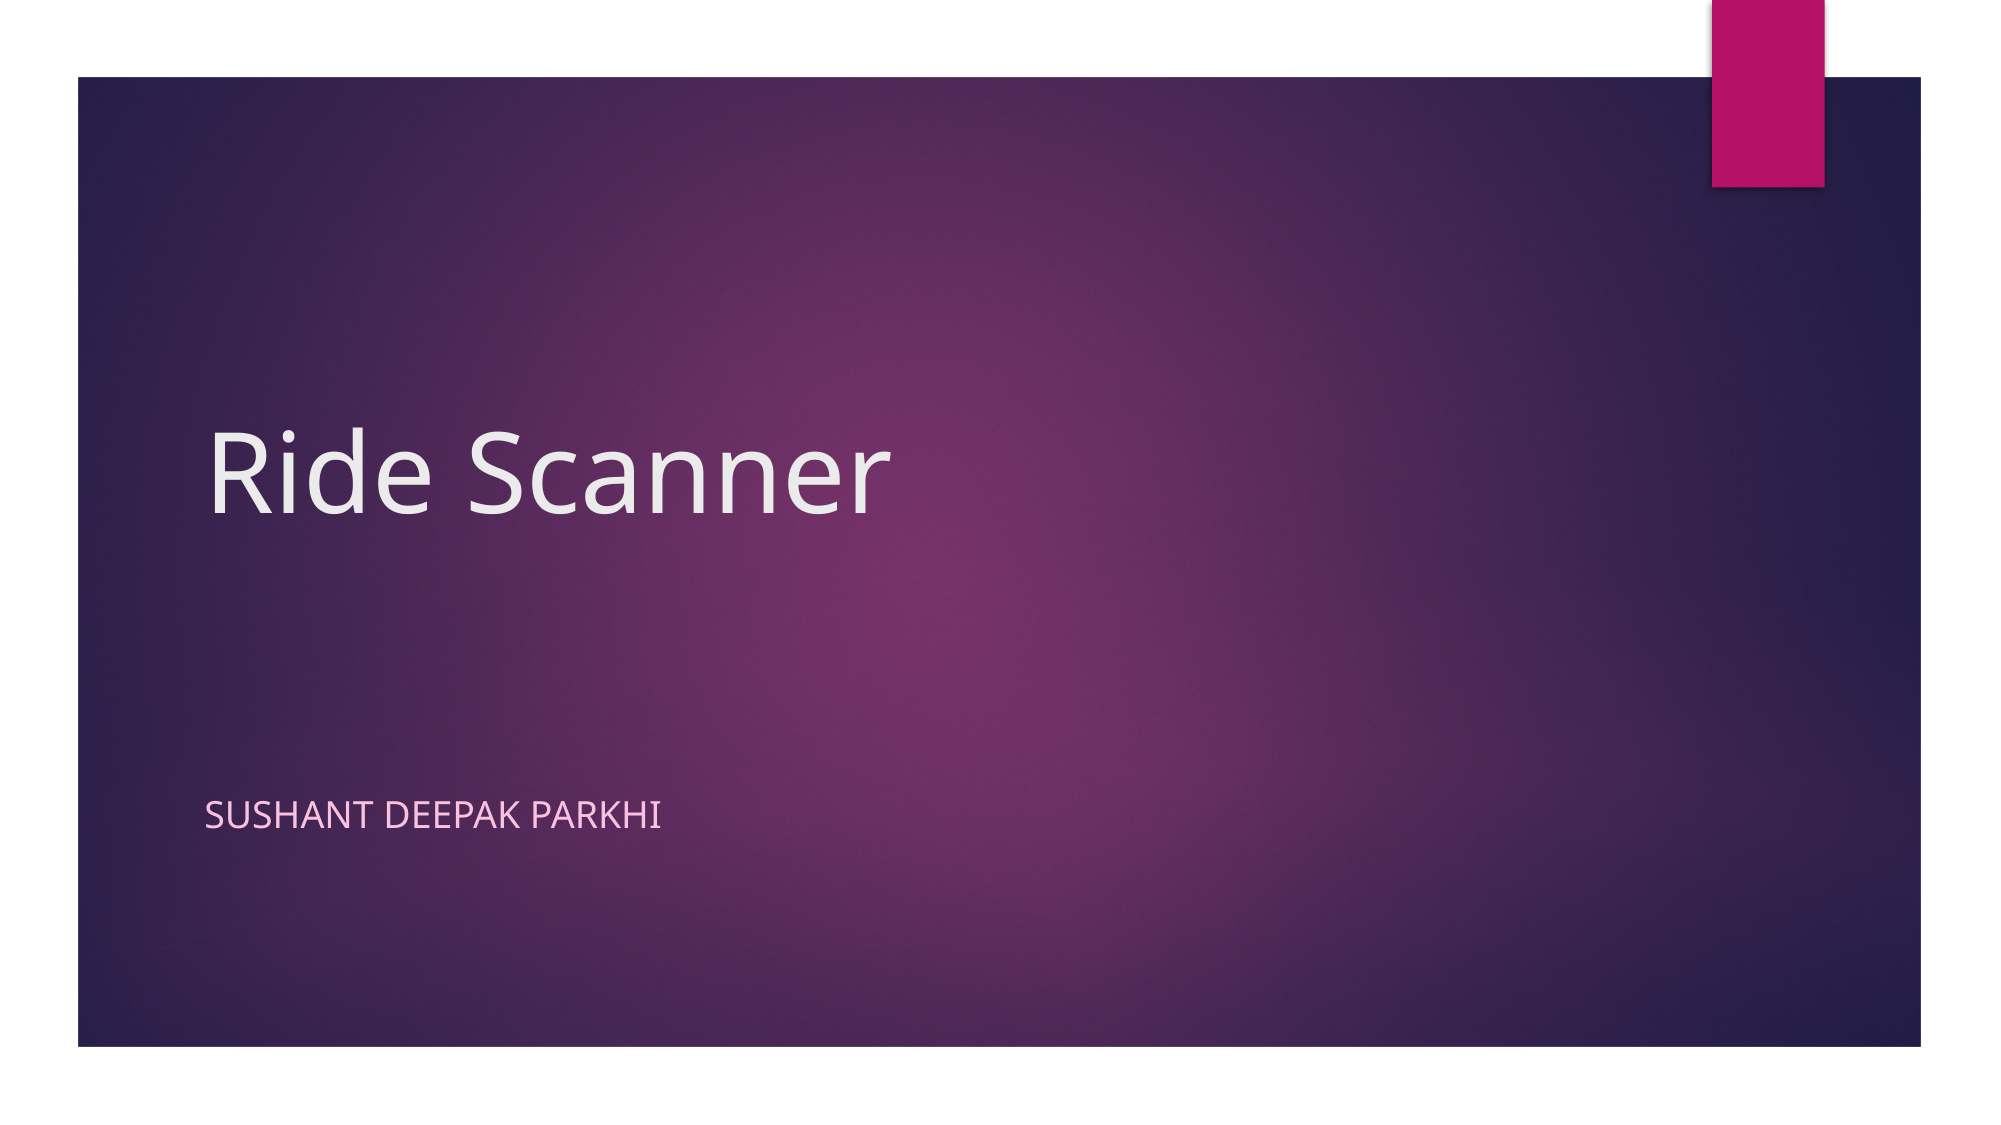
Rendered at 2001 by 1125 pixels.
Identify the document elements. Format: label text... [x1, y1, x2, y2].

subtitle Sushant deepak parkhi [189, 783, 1638, 925]
title Ride Scanner [189, 344, 1791, 544]
